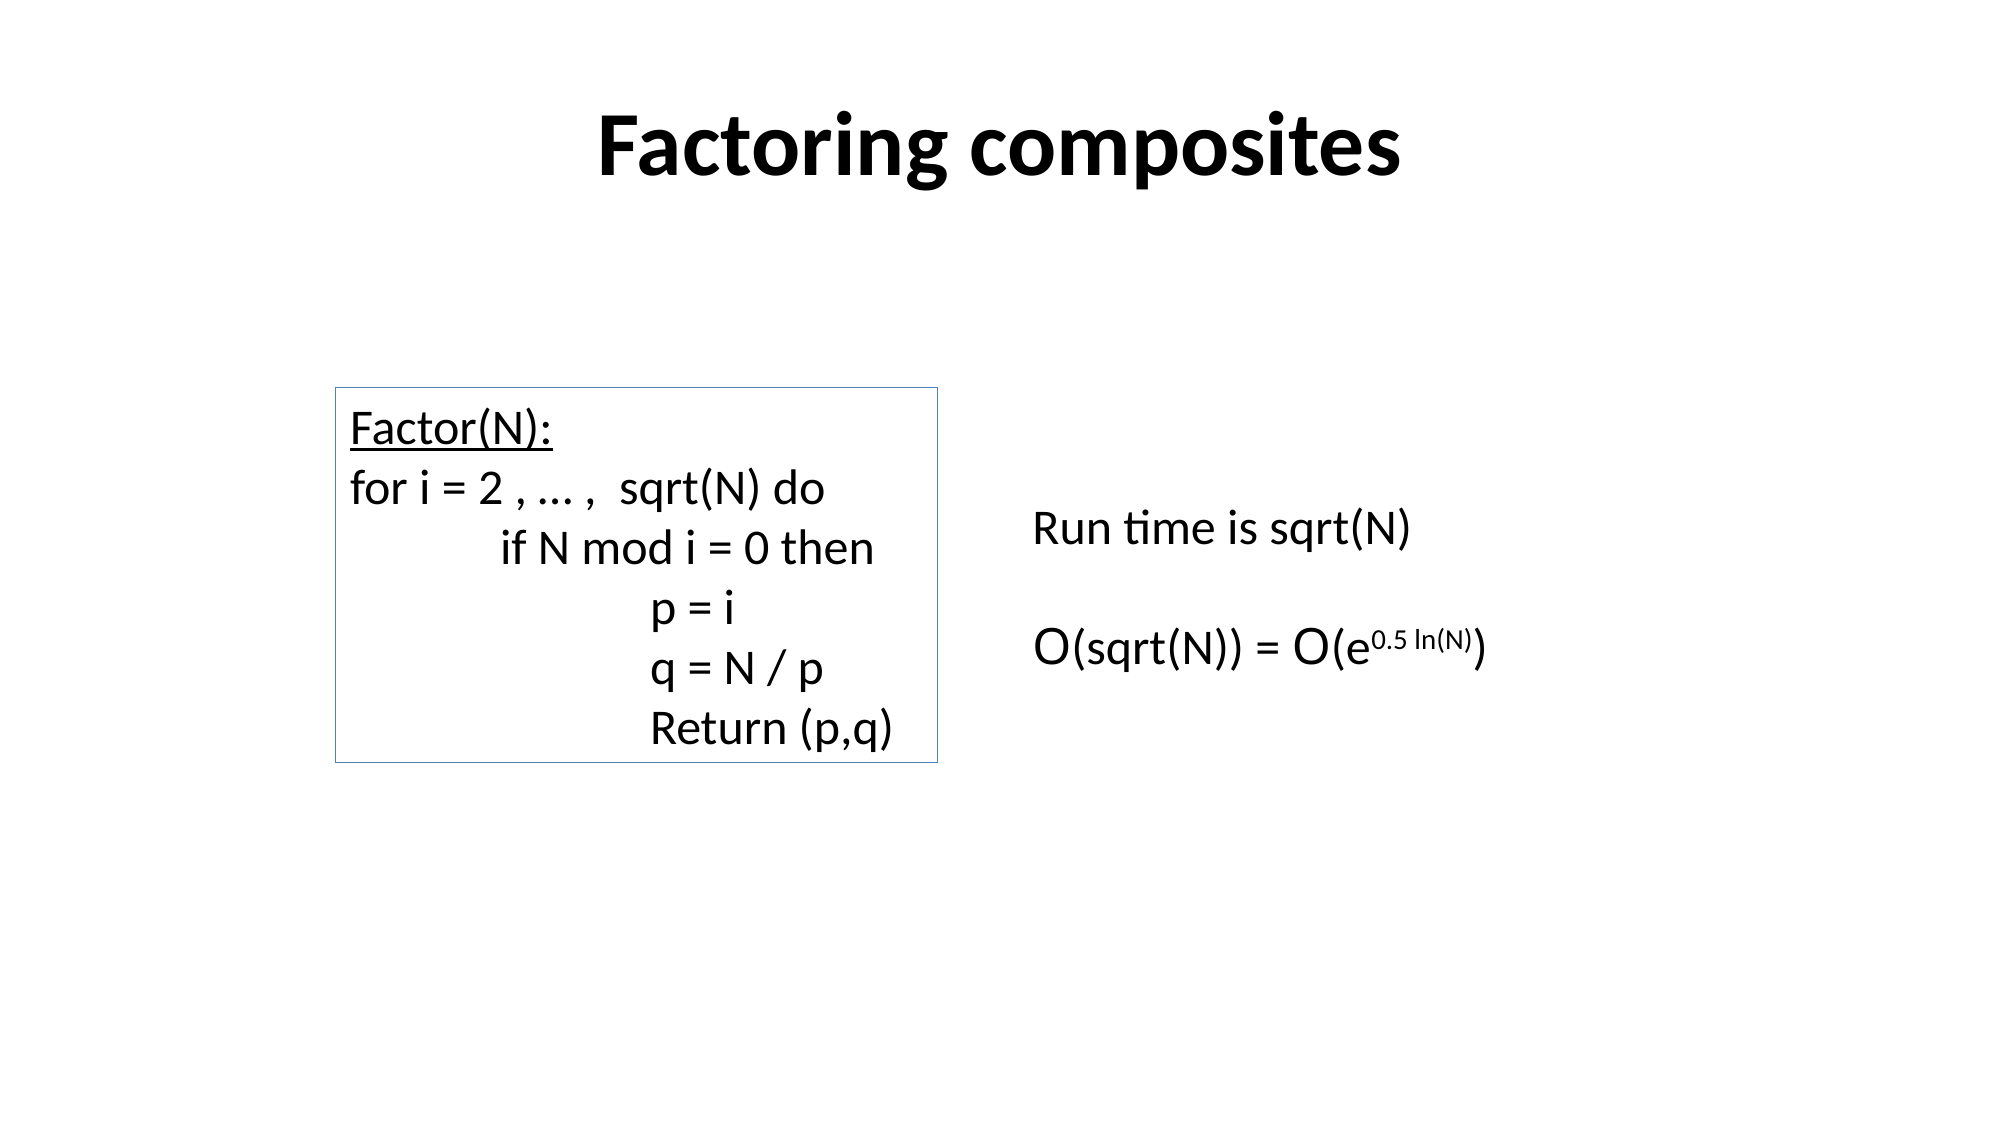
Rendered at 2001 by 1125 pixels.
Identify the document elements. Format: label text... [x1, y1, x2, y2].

title Factoring composites [99, 45, 1900, 233]
text_box Run time is sqrt(N) O(sqrt(N)) = O(e0.5 ln(N)) [1017, 487, 1503, 683]
text_box Factor(N): for i = 2 , … , sqrt(N) do if N mod i = 0 then p = i q = N / p Return (p,q) [335, 387, 938, 763]
